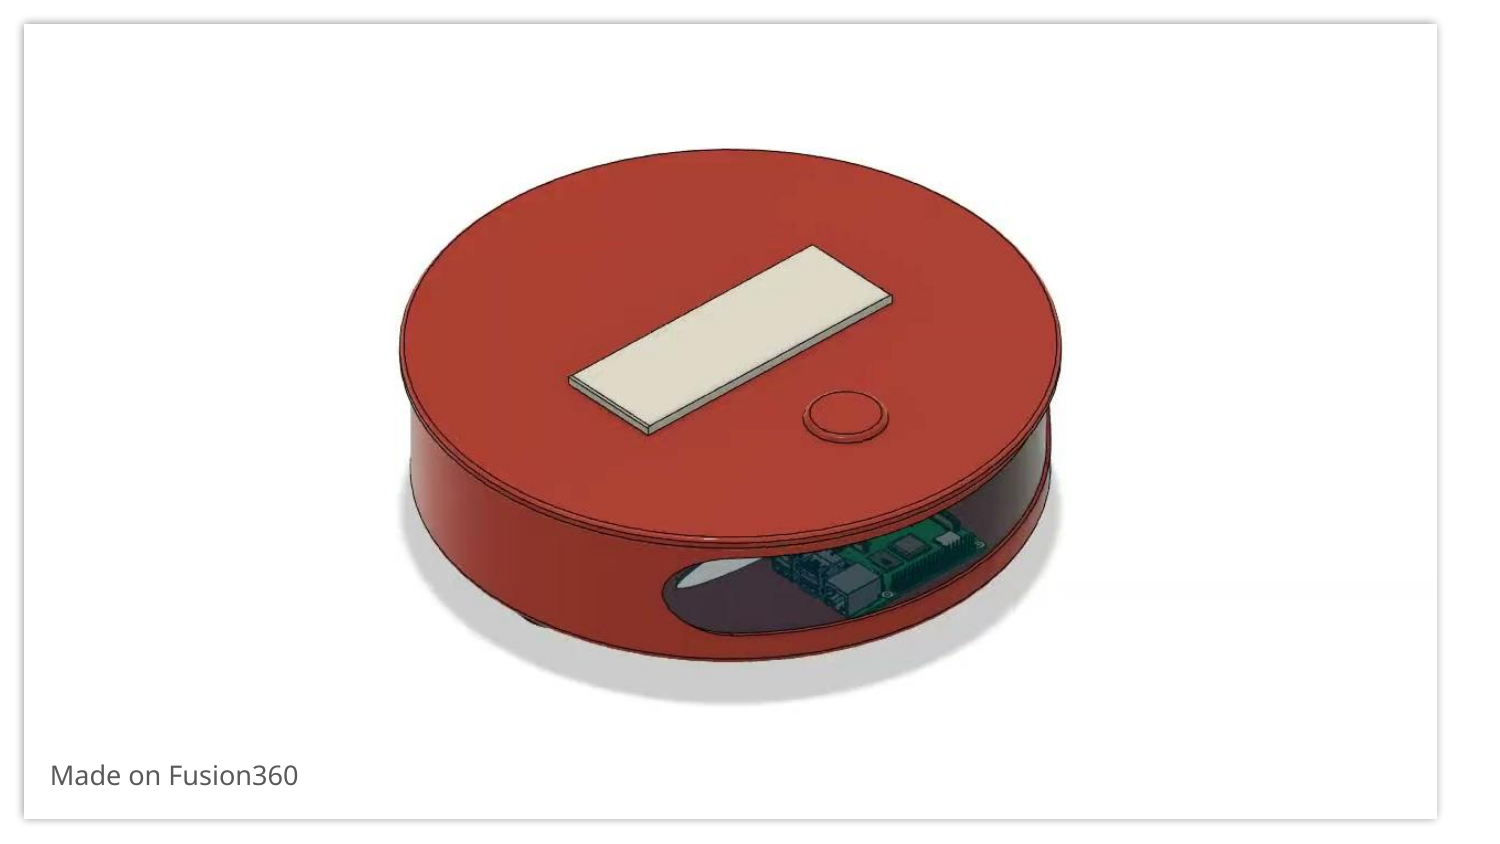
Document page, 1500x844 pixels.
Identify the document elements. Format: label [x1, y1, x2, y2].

picture [24, 24, 1437, 819]
